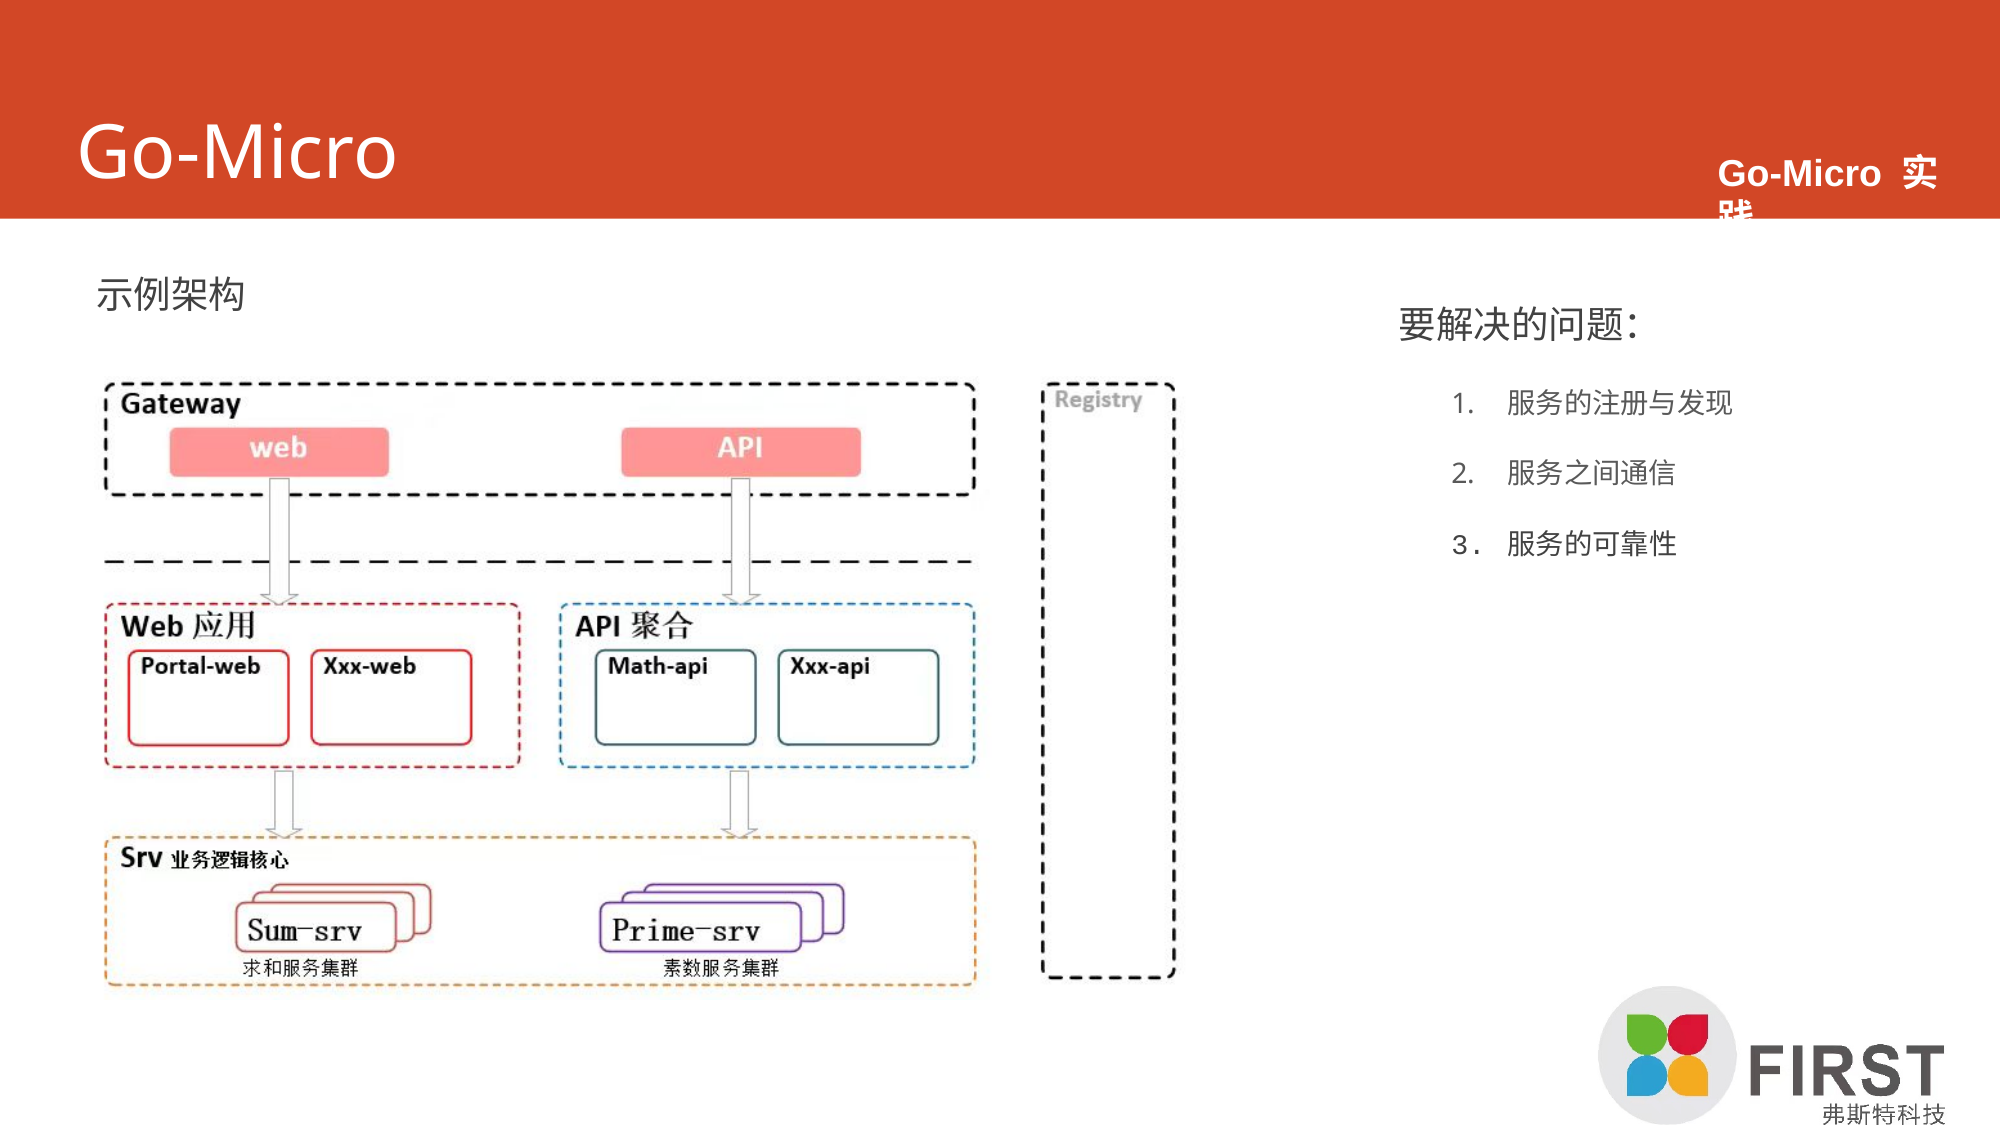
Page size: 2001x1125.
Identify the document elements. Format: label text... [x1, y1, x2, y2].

picture [1543, 985, 2000, 1125]
picture [84, 366, 1202, 1000]
text_box Go-Micro 实践 [1590, 141, 1988, 247]
title Go-Micro [61, 2, 1081, 202]
text_box 服务的注册与发现 服务之间通信 服务的可靠性 [1448, 314, 1812, 563]
text_box 示例架构 [78, 263, 262, 324]
text_box 要解决的问题： [1381, 293, 1677, 354]
